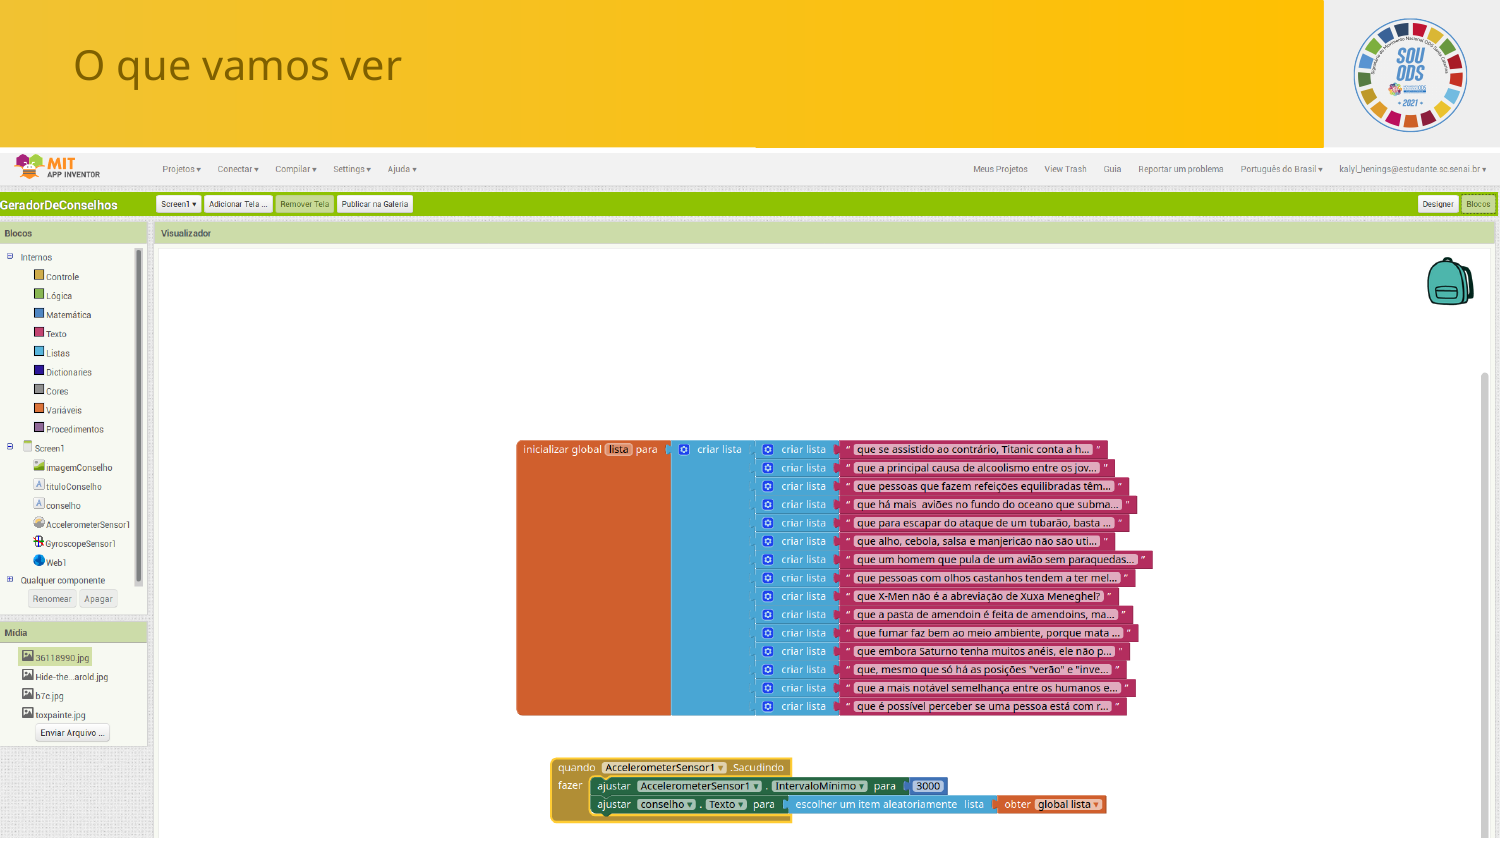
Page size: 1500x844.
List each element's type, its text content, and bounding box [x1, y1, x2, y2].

picture [1350, 12, 1474, 136]
title O que vamos ver [59, 23, 1324, 104]
picture [0, 153, 1500, 839]
